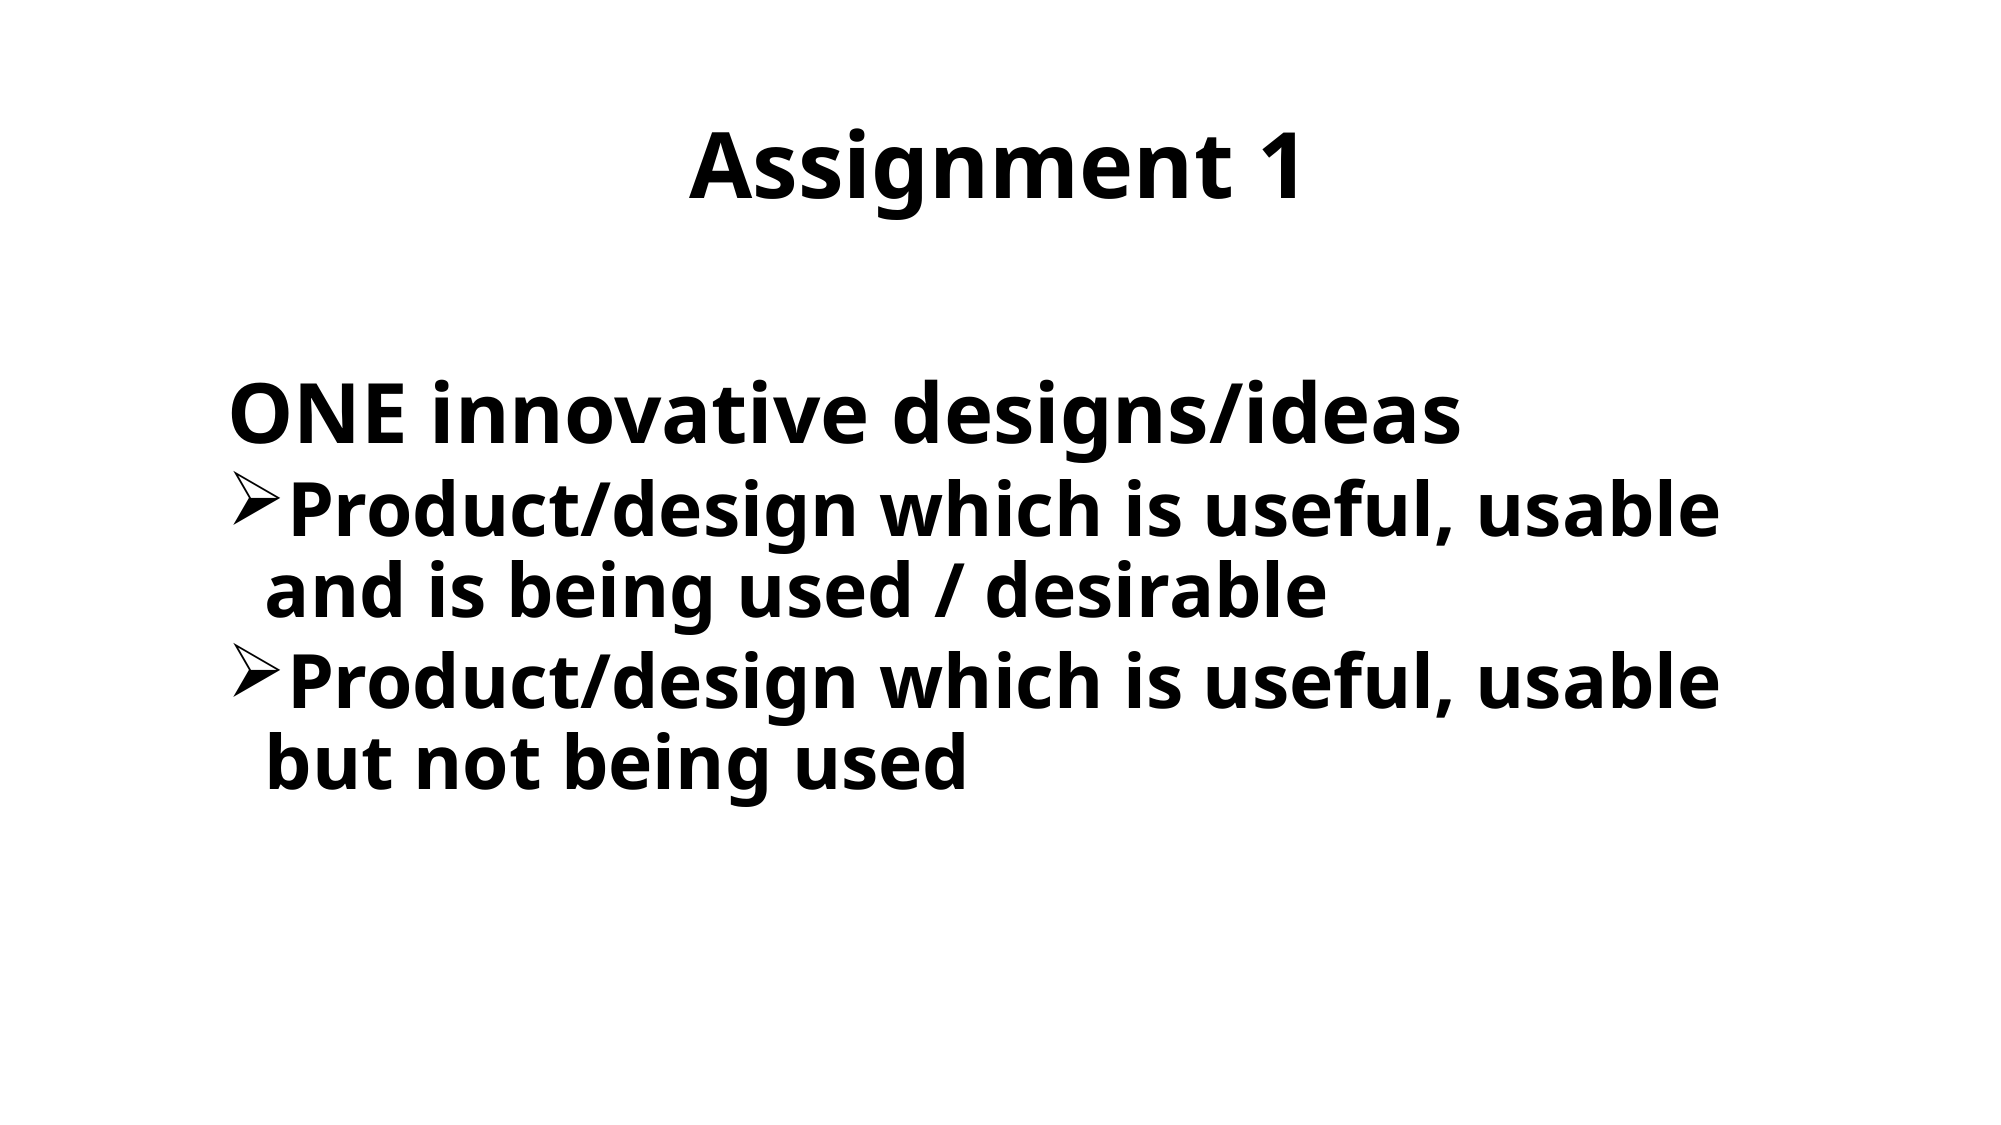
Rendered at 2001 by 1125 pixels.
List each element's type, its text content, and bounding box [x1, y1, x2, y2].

list ONE innovative designs/ideas Product/design which is useful, usable and is being used / desirable Product/design which is useful, usable but not being used [137, 299, 1863, 1014]
title Assignment 1 [137, 59, 1863, 278]
